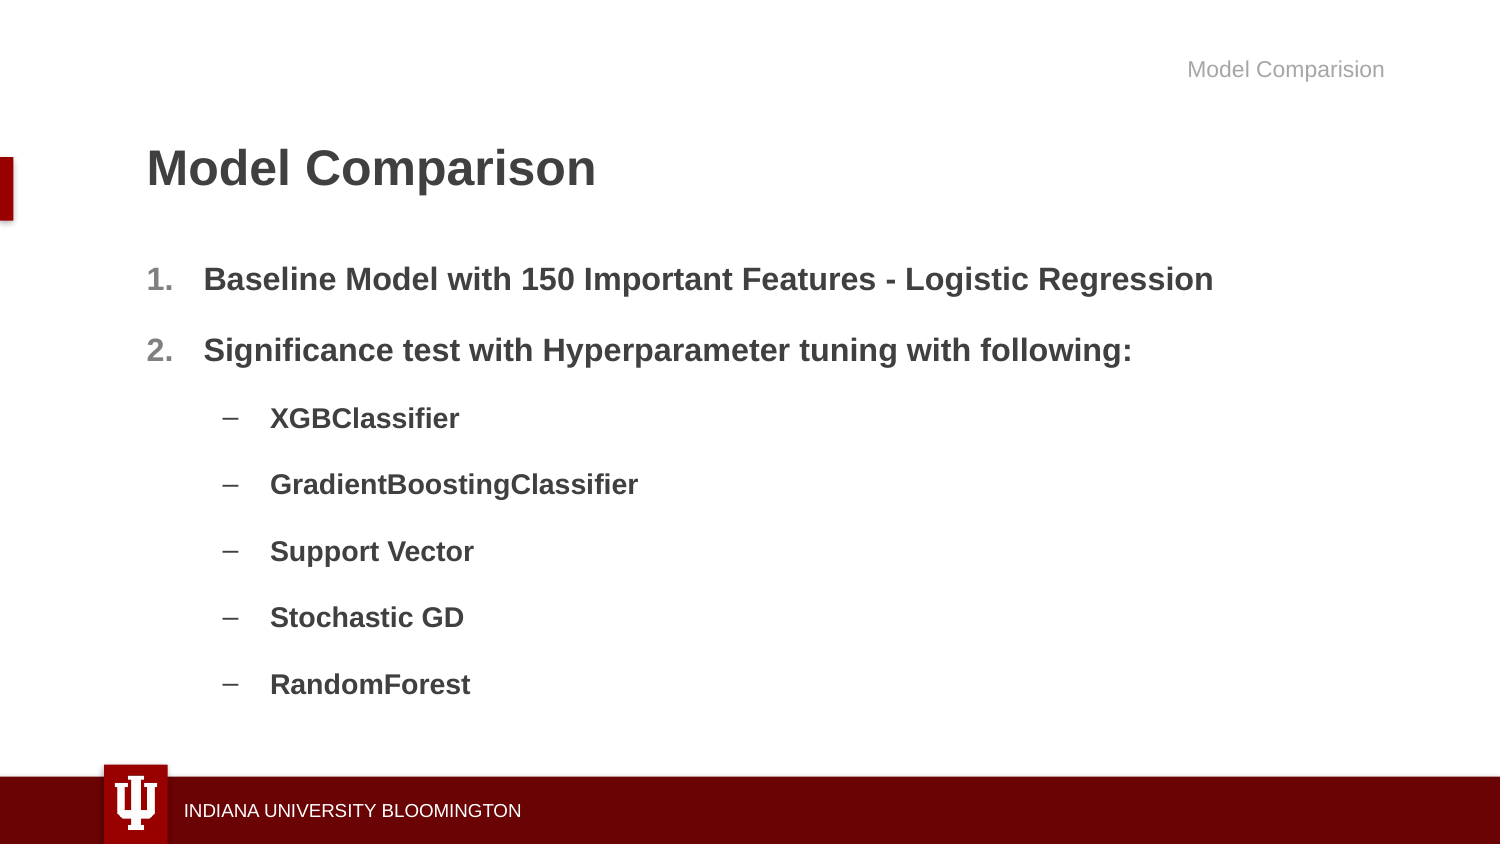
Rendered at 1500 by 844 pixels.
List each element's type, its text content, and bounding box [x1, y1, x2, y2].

title Model Comparison [131, 107, 1340, 223]
list Model Comparision [792, 46, 1400, 89]
list Baseline Model with 150 Important Features - Logistic Regression Significance test with Hyperparameter tuning with following: XGBClassifier GradientBoostingClassifier Support Vector Stochastic GD RandomForest [131, 250, 1340, 712]
